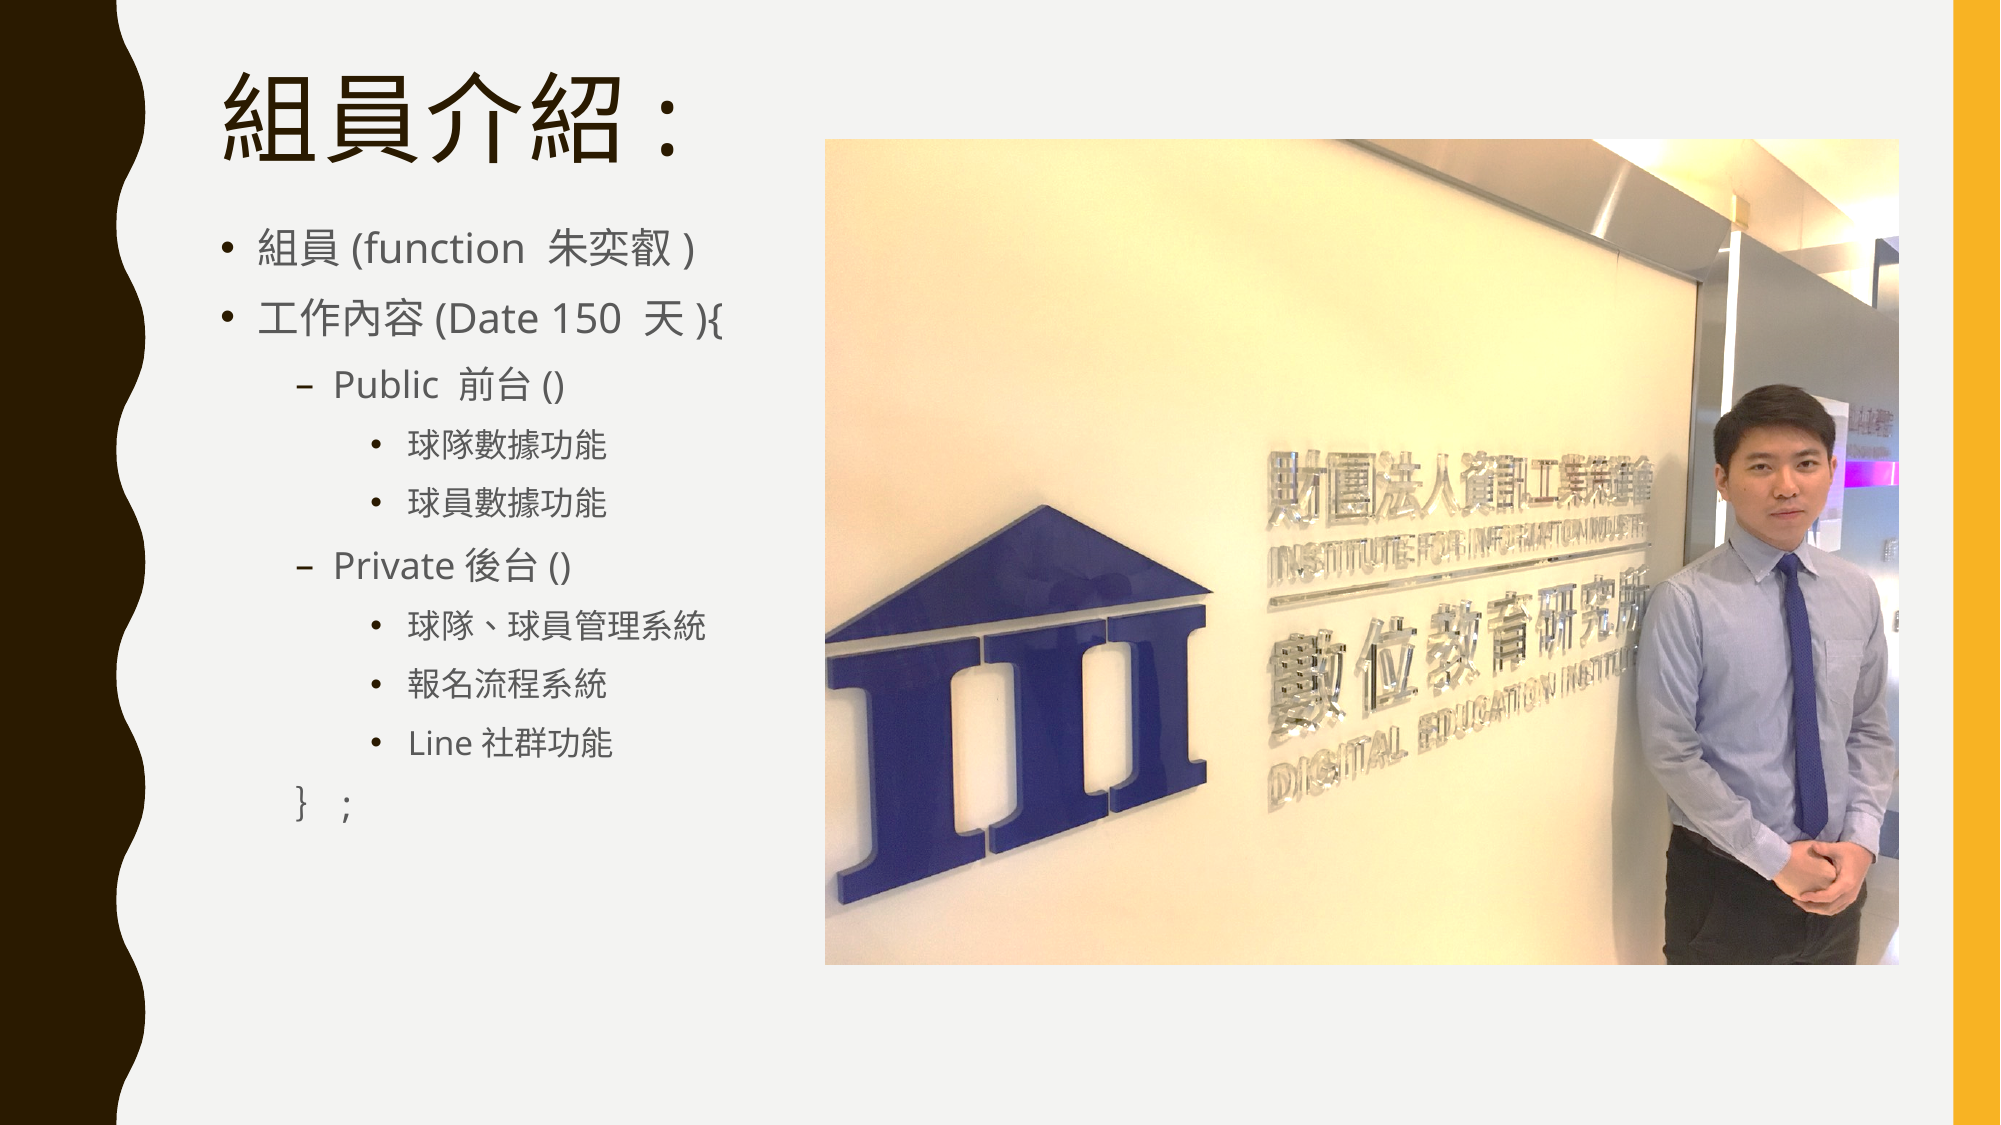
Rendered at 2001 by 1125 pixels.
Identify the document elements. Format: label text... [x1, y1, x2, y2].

list 組員(function 朱奕叡) 工作內容(Date 150 天){ Public 前台() 球隊數據功能 球員數據功能 Private後台() 球隊、球員管理系統 報名流程系統 Line社群功能 ｝; [205, 209, 825, 965]
picture [825, 139, 1899, 965]
title 組員介紹: [205, 62, 1875, 186]
